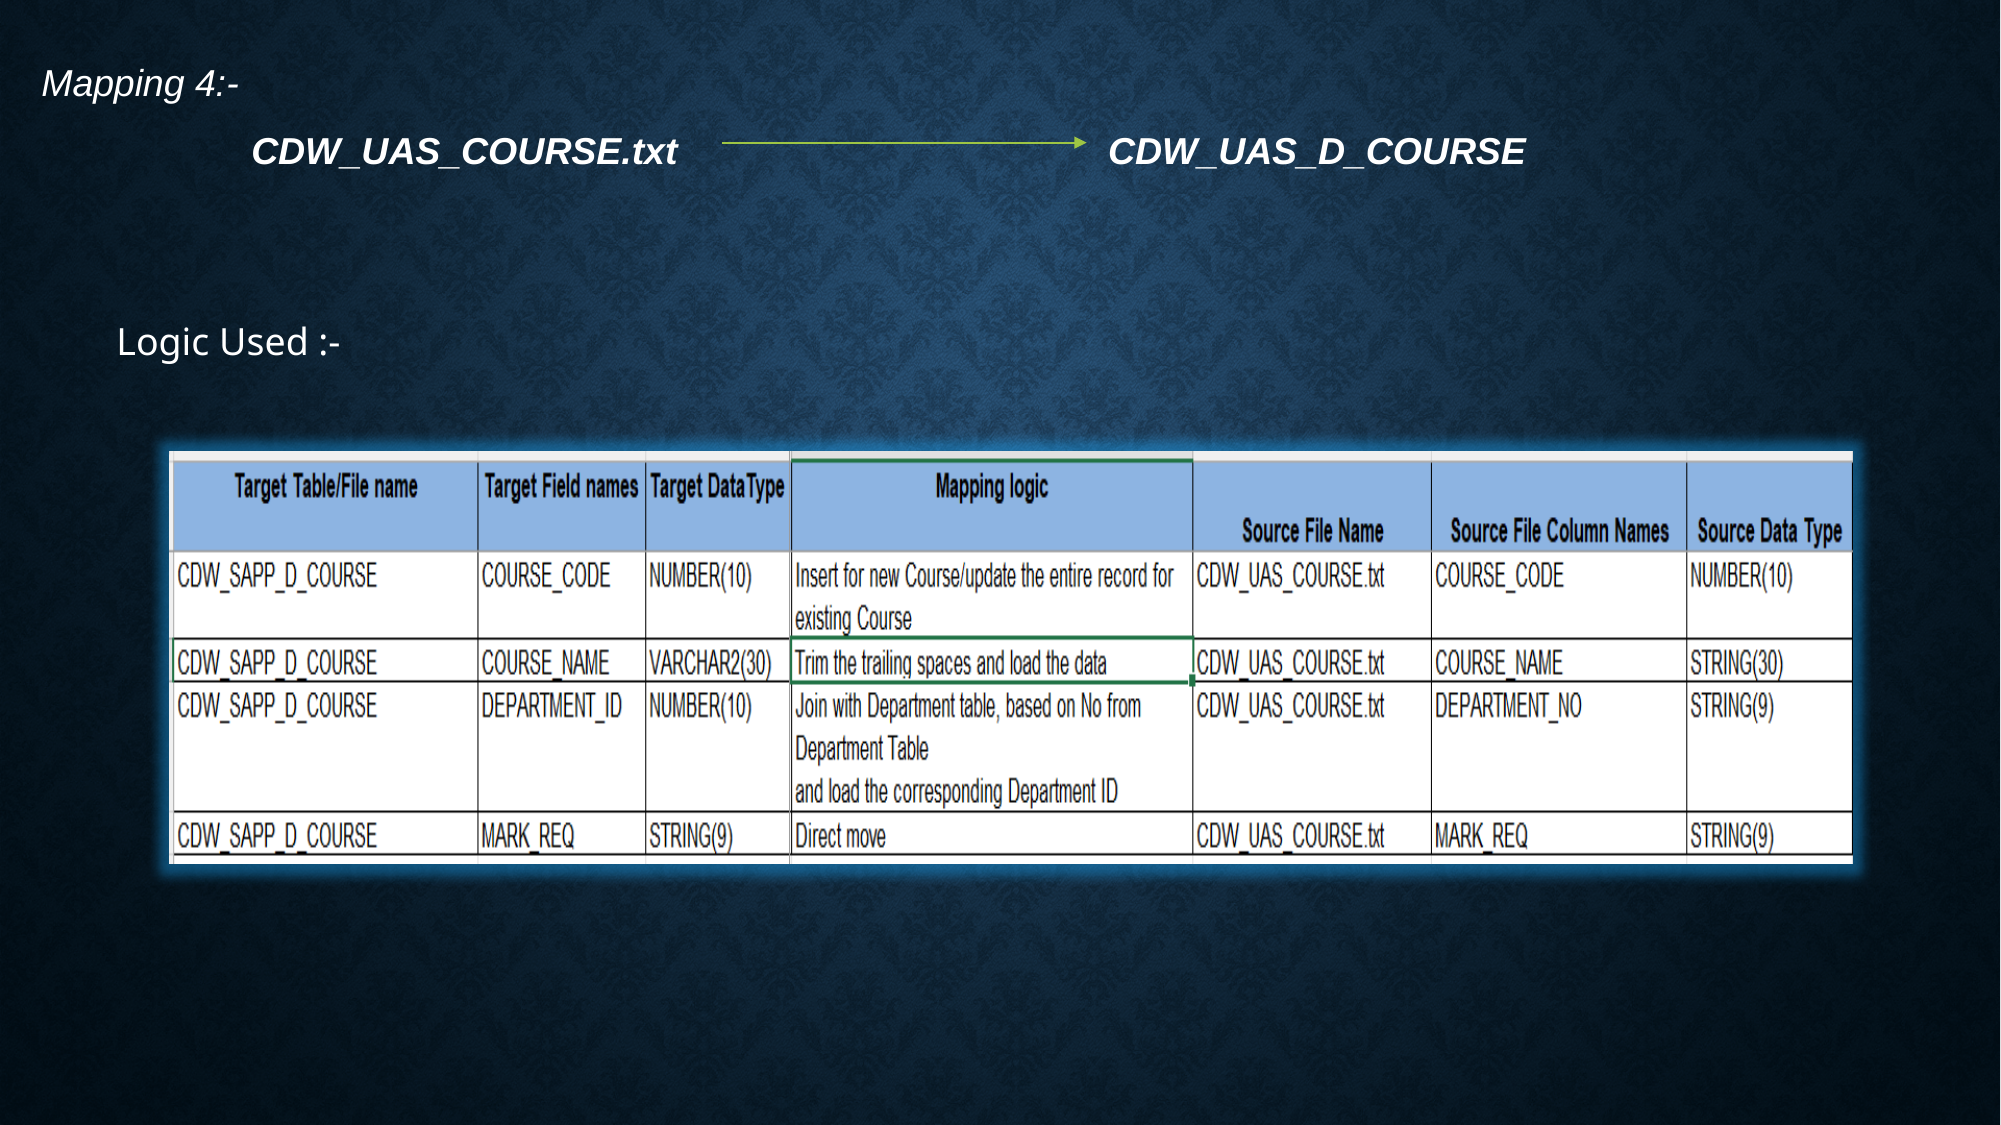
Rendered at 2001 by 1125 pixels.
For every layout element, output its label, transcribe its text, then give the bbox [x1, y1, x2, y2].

picture [168, 450, 1854, 865]
text_box Logic Used :- [101, 310, 710, 371]
text_box Mapping 4:- CDW_UAS_COURSE.txt CDW_UAS_D_COURSE [26, 29, 1853, 179]
